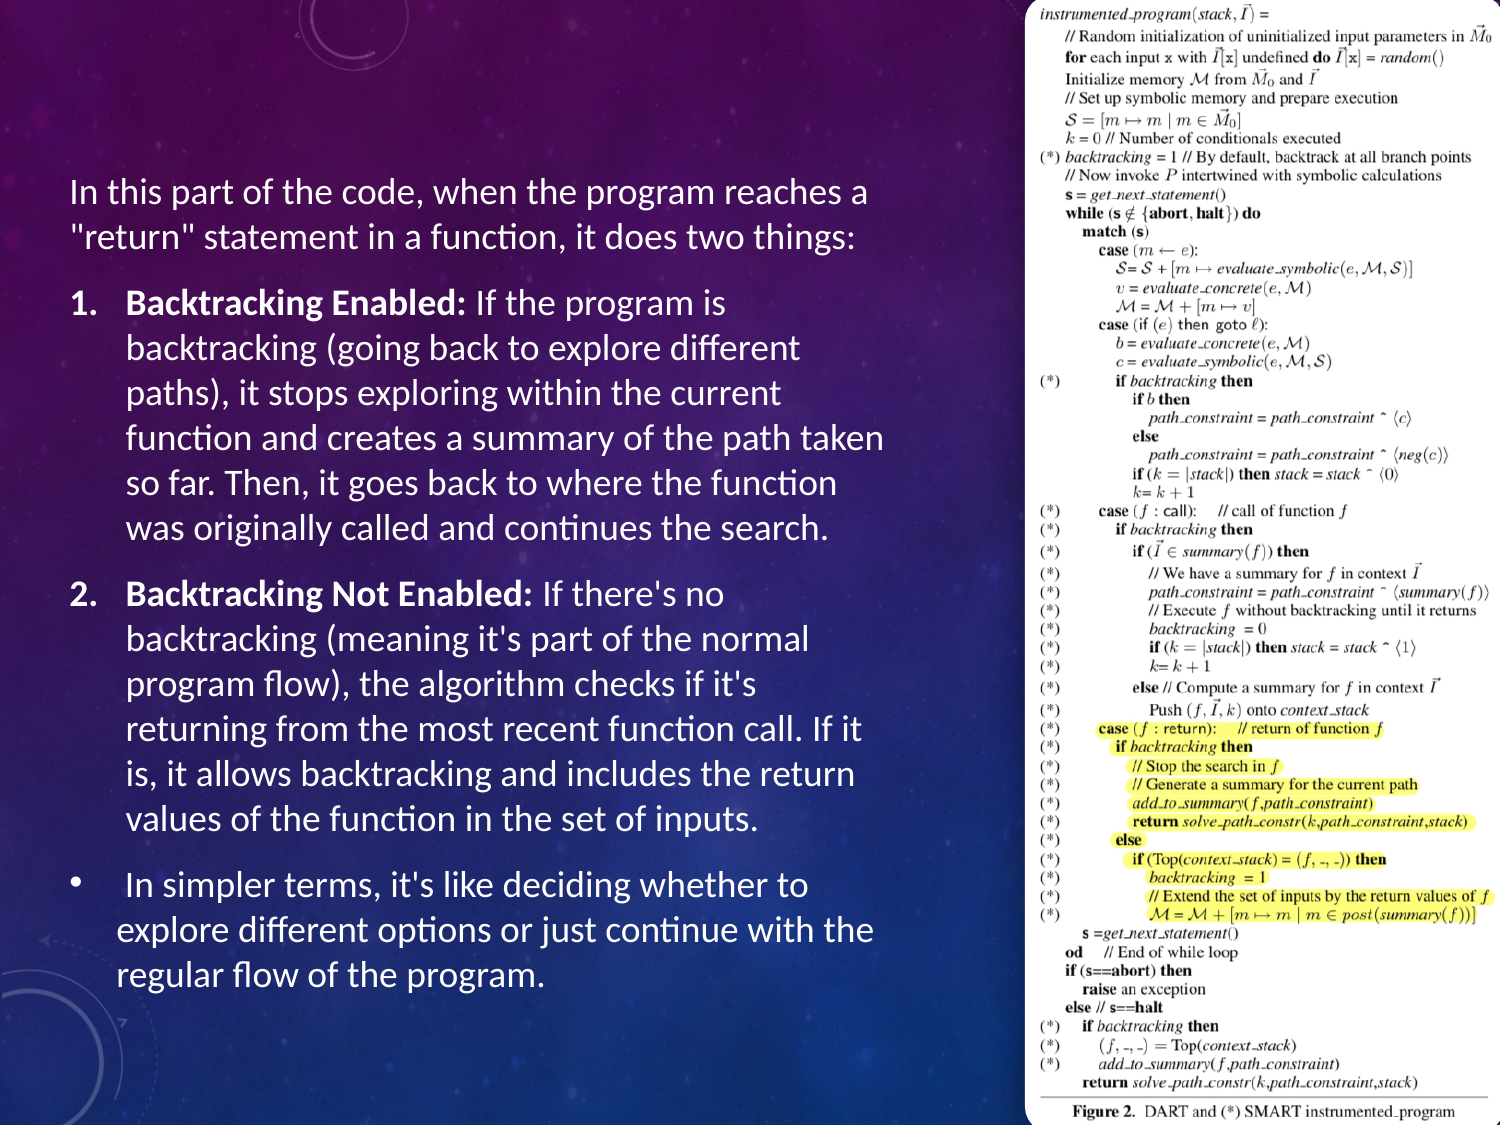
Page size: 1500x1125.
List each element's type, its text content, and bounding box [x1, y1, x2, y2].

list In this part of the code, when the program reaches a "return" statement in a function, it does two things: Backtracking Enabled: If the program is backtracking (going back to explore different paths), it stops exploring within the current function and creates a summary of the path taken so far. Then, it goes back to where the function was originally called and continues the search. Backtracking Not Enabled: If there's no backtracking (meaning it's part of the normal program flow), the algorithm checks if it's returning from the most recent function call. If it is, it allows backtracking and includes the return values of the function in the set of inputs. In simpler terms, it's like deciding whether to explore different options or just continue with the regular flow of the program. [54, 58, 917, 1104]
picture [0, 0, 1500, 1125]
